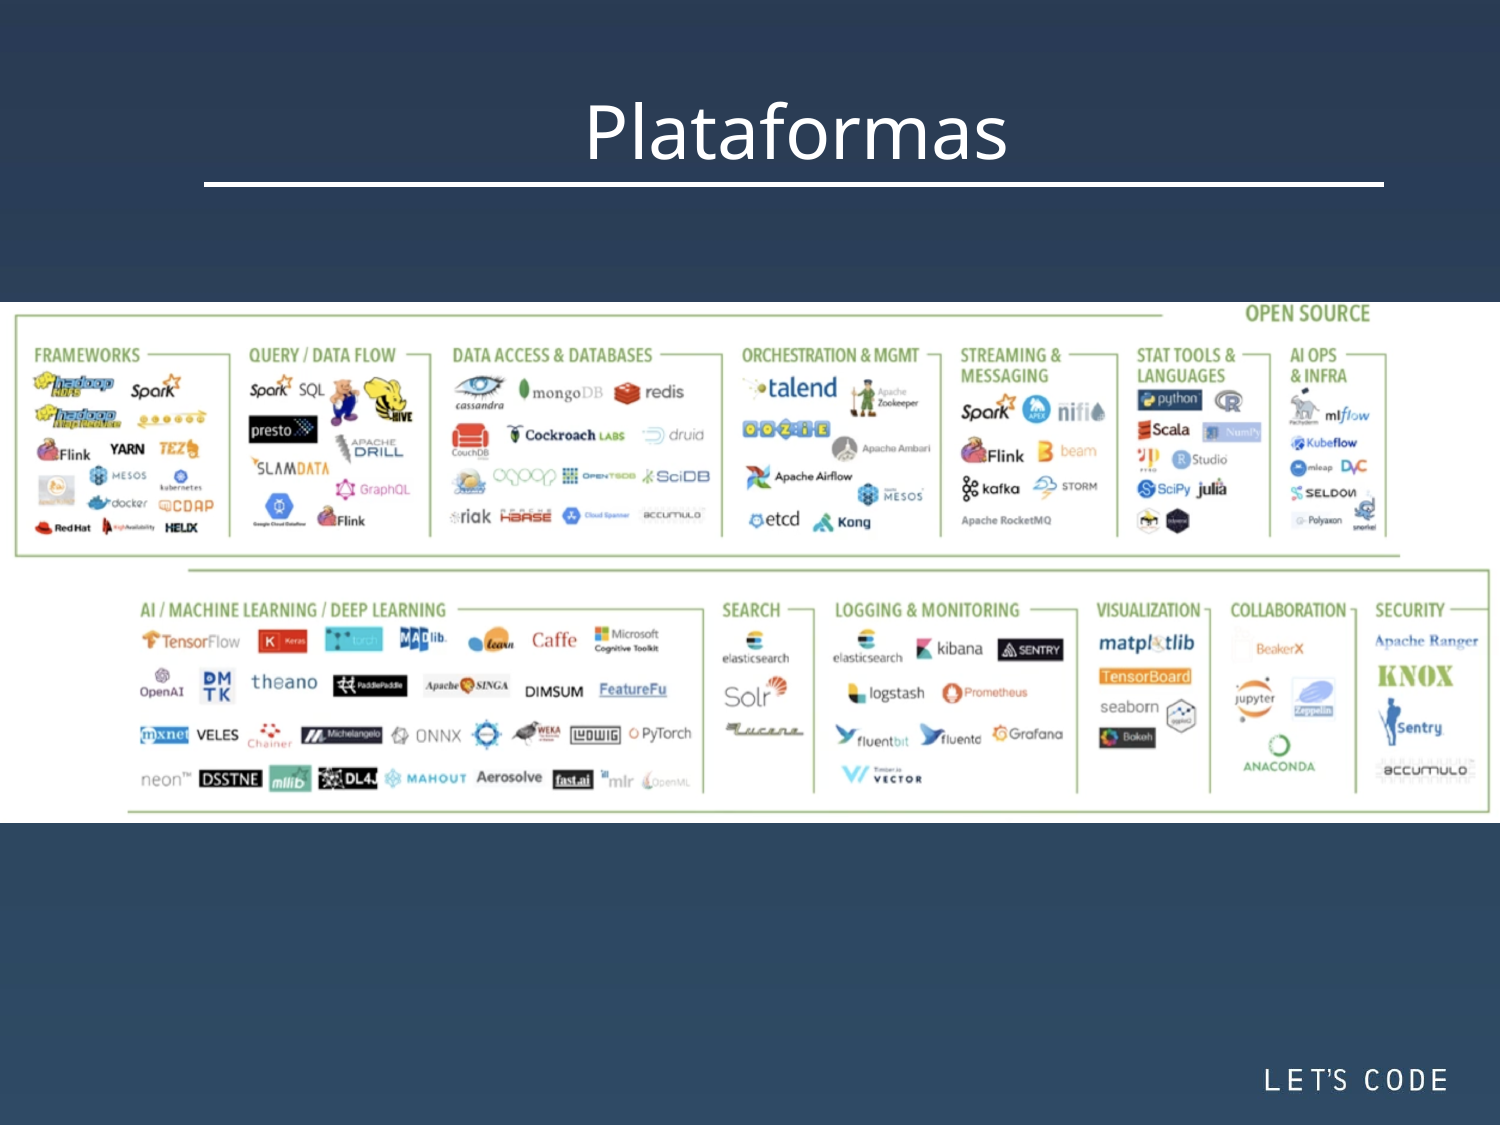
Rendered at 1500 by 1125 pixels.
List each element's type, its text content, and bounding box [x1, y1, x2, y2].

picture [0, 0, 1500, 1125]
text_box Plataformas [195, 69, 1399, 168]
